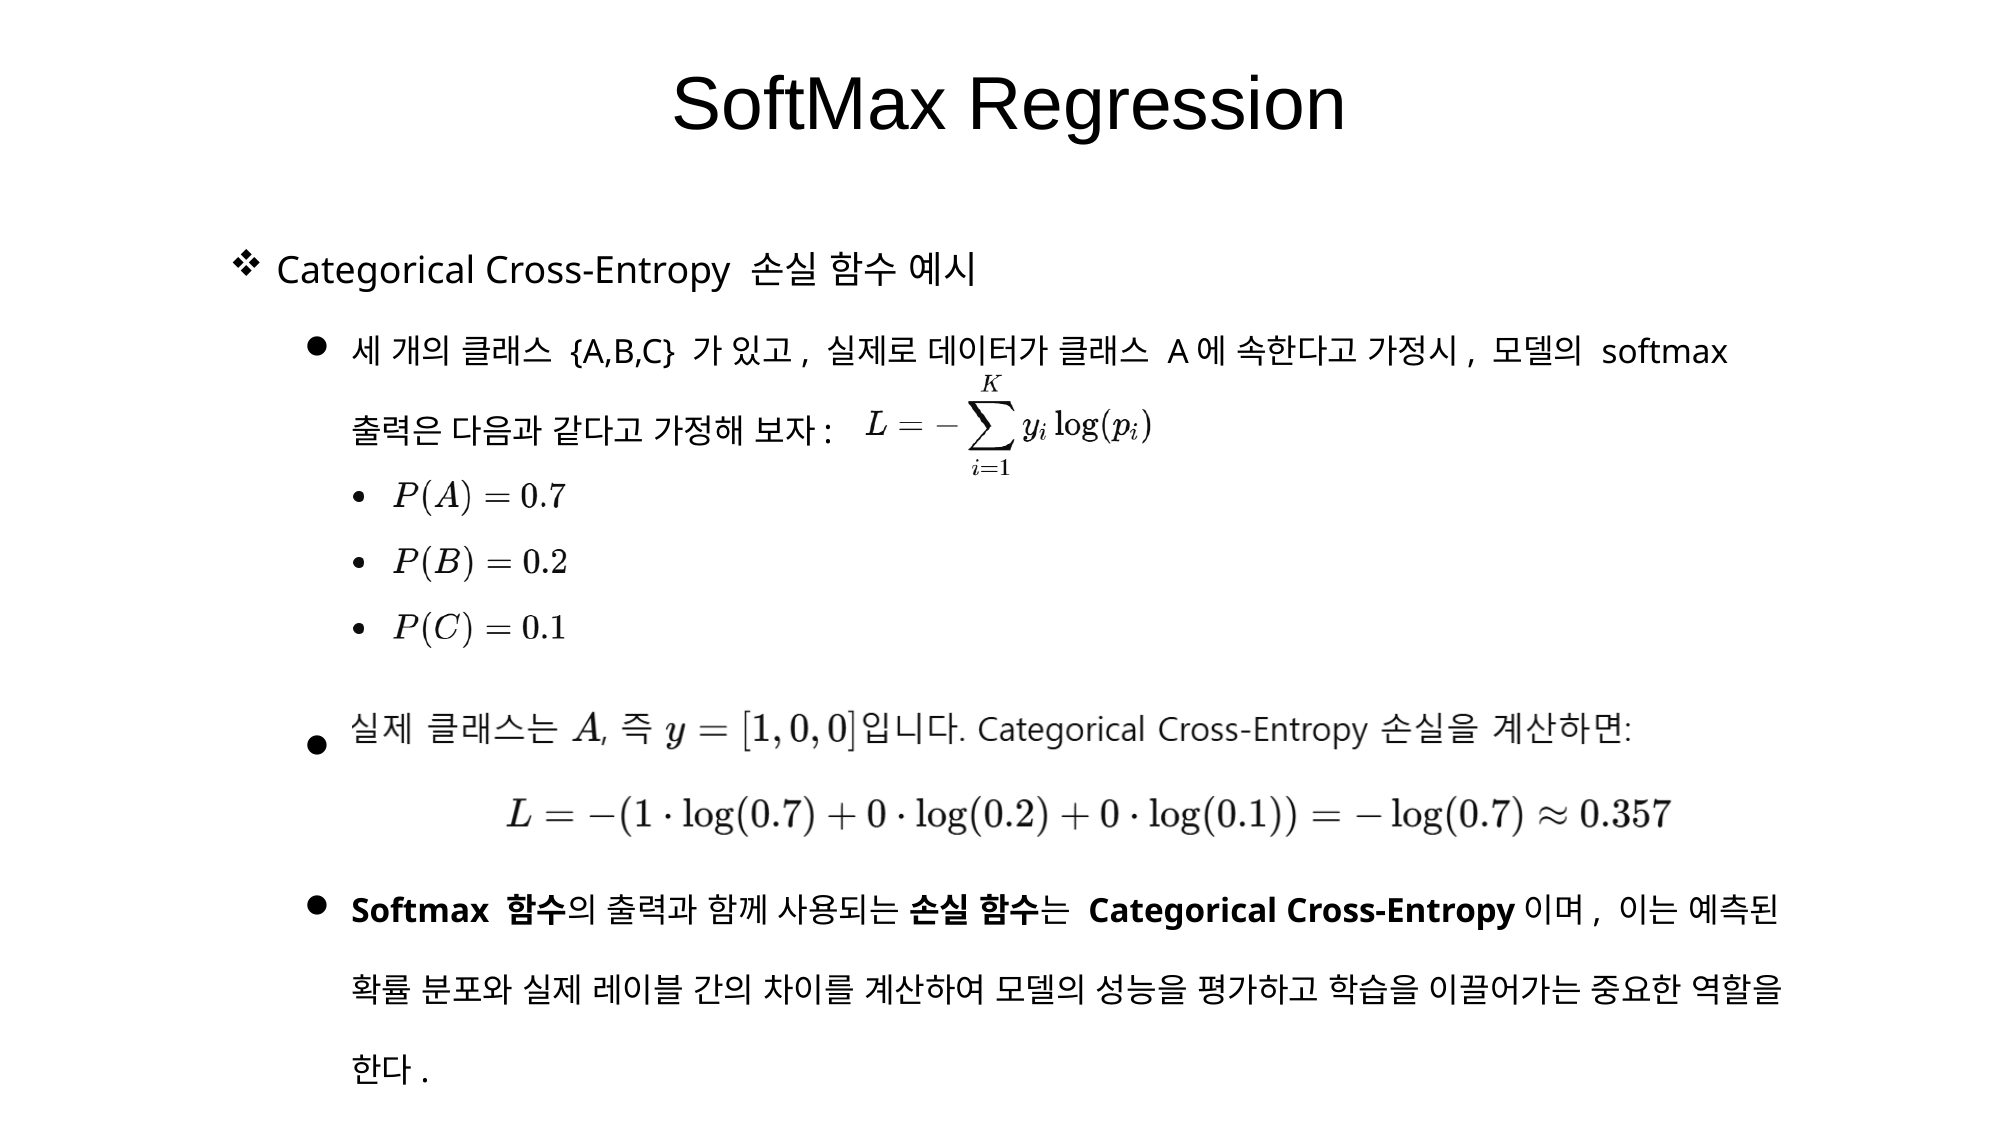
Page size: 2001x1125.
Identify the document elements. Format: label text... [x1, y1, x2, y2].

picture [352, 692, 1682, 841]
text_box Categorical Cross-Entropy 손실 함수 예시 세 개의 클래스 {A,B,C} 가 있고, 실제로 데이터가 클래스 A에 속한다고 가정시, 모델의 softmax 출력은 다음과 같다고 가정해 보자: Softmax 함수의 출력과 함께 사용되는 손실 함수는 Categorical Cross-Entropy이며, 이는 예측된 확률 분포와 실제 레이블 간의 차이를 계산하여 모델의 성능을 평가하고 학습을 이끌어가는 중요한 역할을 한다. [214, 193, 1850, 1097]
picture [848, 366, 1151, 483]
picture [342, 476, 574, 649]
text_box SoftMax Regression [657, 47, 1363, 152]
